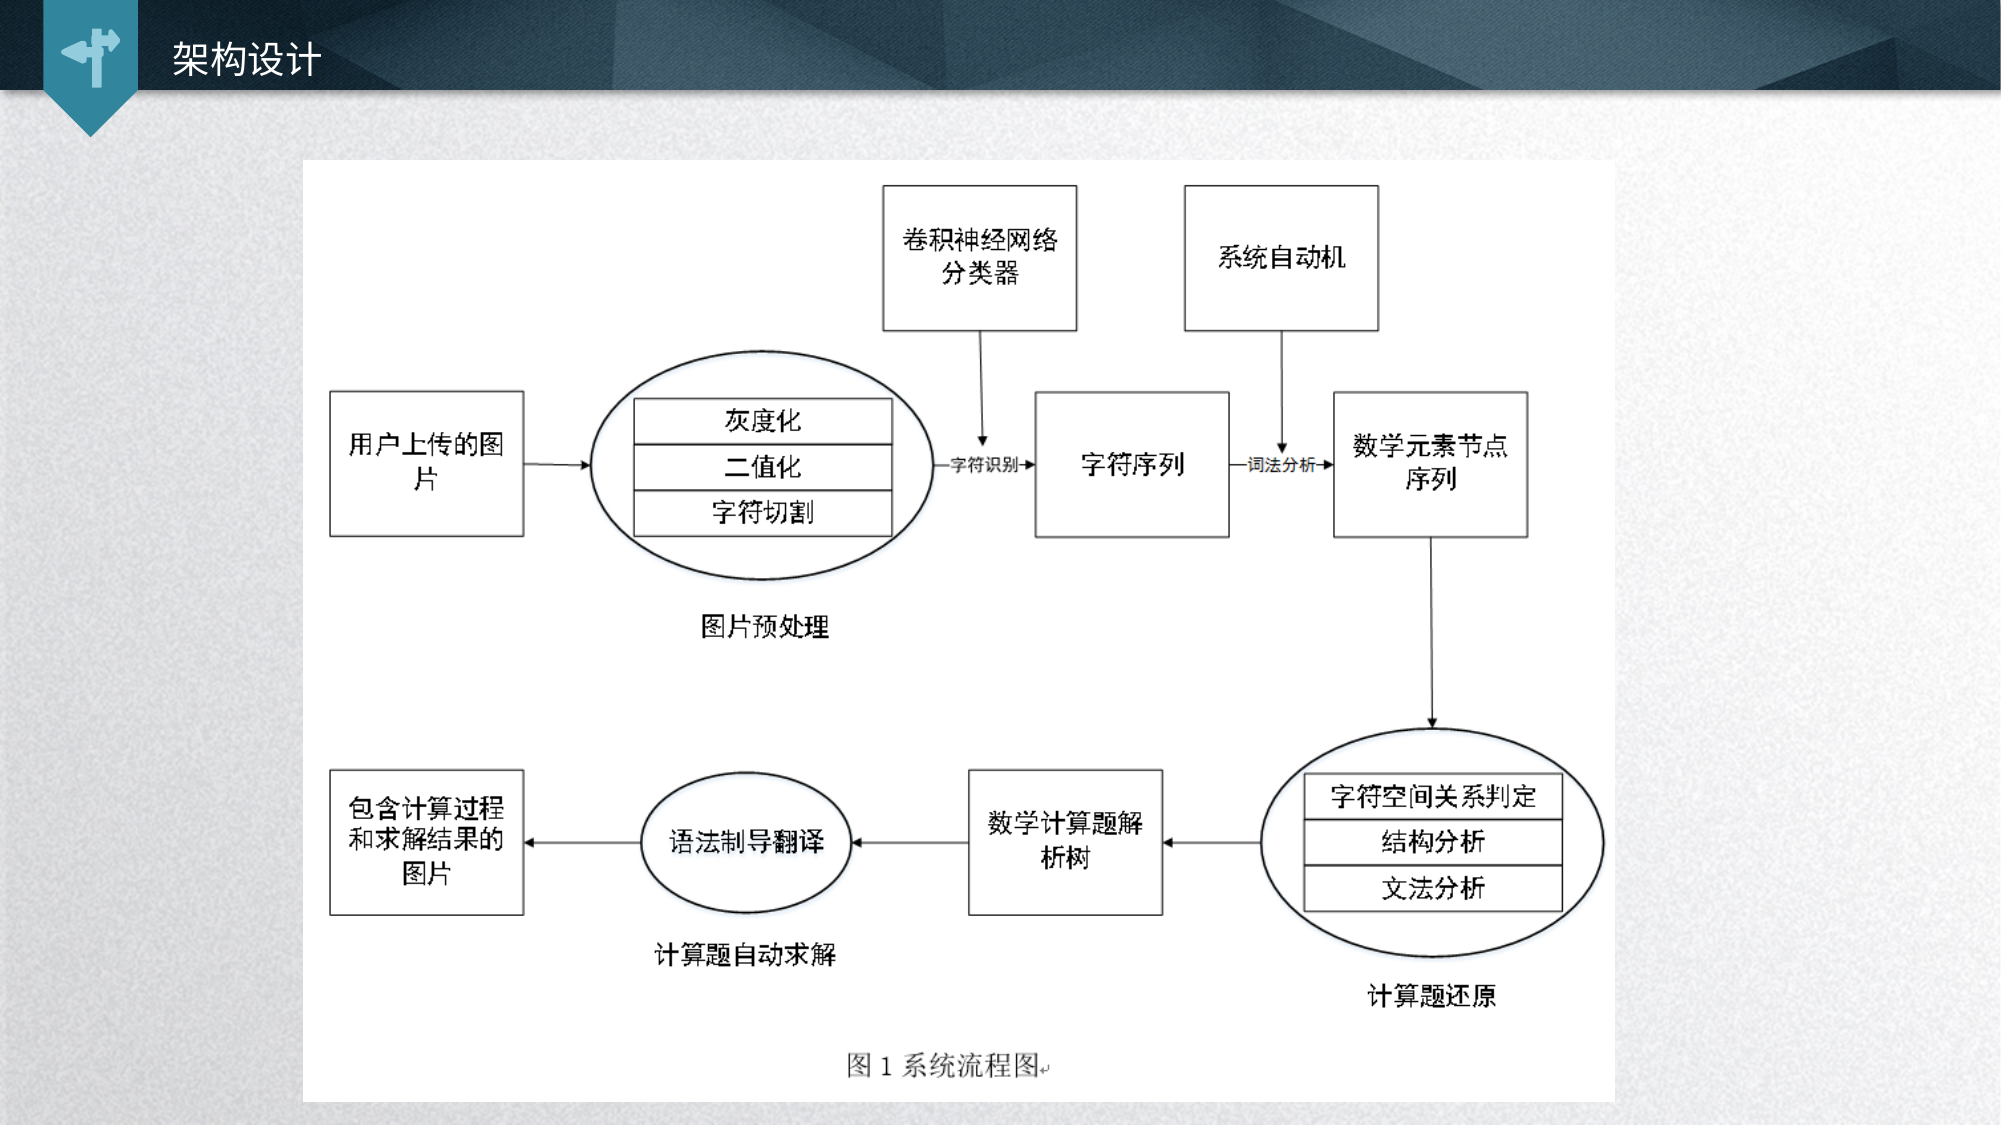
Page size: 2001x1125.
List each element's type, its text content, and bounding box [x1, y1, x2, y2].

picture [0, 92, 2001, 1125]
text_box 架构设计 [161, 30, 469, 88]
text_box [0, 0, 41, 92]
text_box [43, 0, 139, 138]
text_box [140, 0, 2001, 92]
